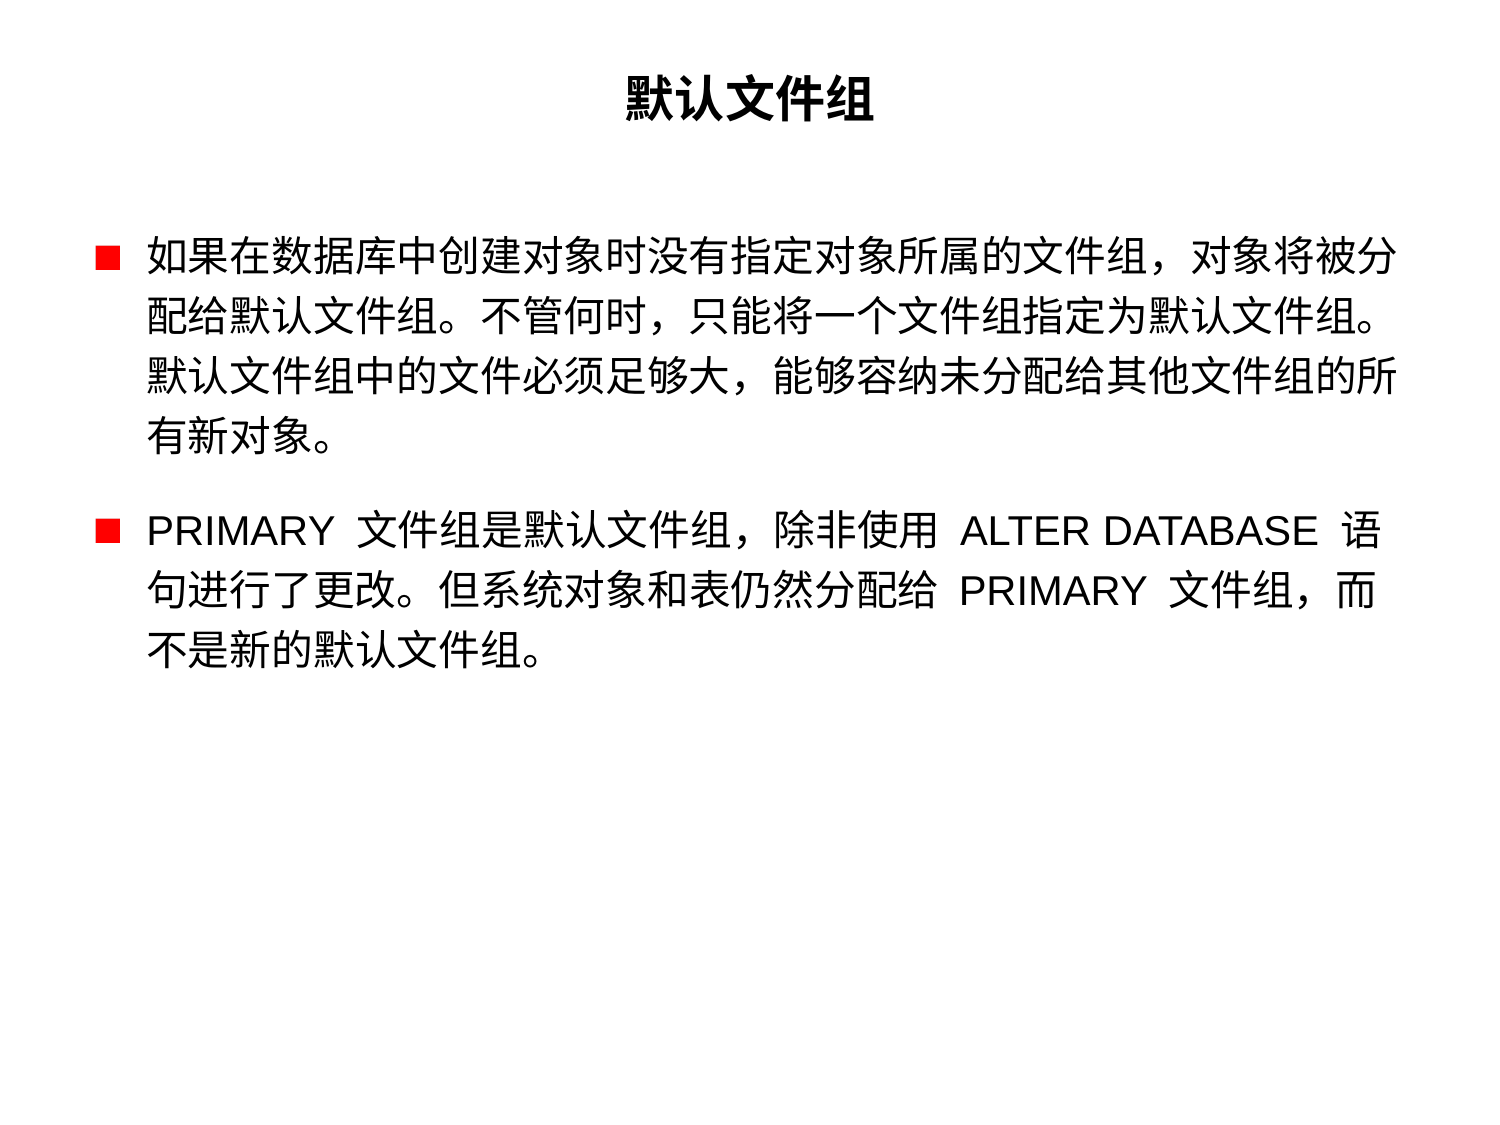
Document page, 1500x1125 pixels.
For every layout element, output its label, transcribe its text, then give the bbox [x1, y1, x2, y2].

title 默认文件组 [75, 45, 1425, 150]
picture [90, 240, 120, 270]
picture [90, 513, 120, 543]
list 如果在数据库中创建对象时没有指定对象所属的文件组，对象将被分配给默认文件组。不管何时，只能将一个文件组指定为默认文件组。默认文件组中的文件必须足够大，能够容纳未分配给其他文件组的所有新对象。 PRIMARY 文件组是默认文件组，除非使用 ALTER DATABASE 语句进行了更改。但系统对象和表仍然分配给 PRIMARY 文件组，而不是新的默认文件组。 [75, 212, 1425, 1005]
